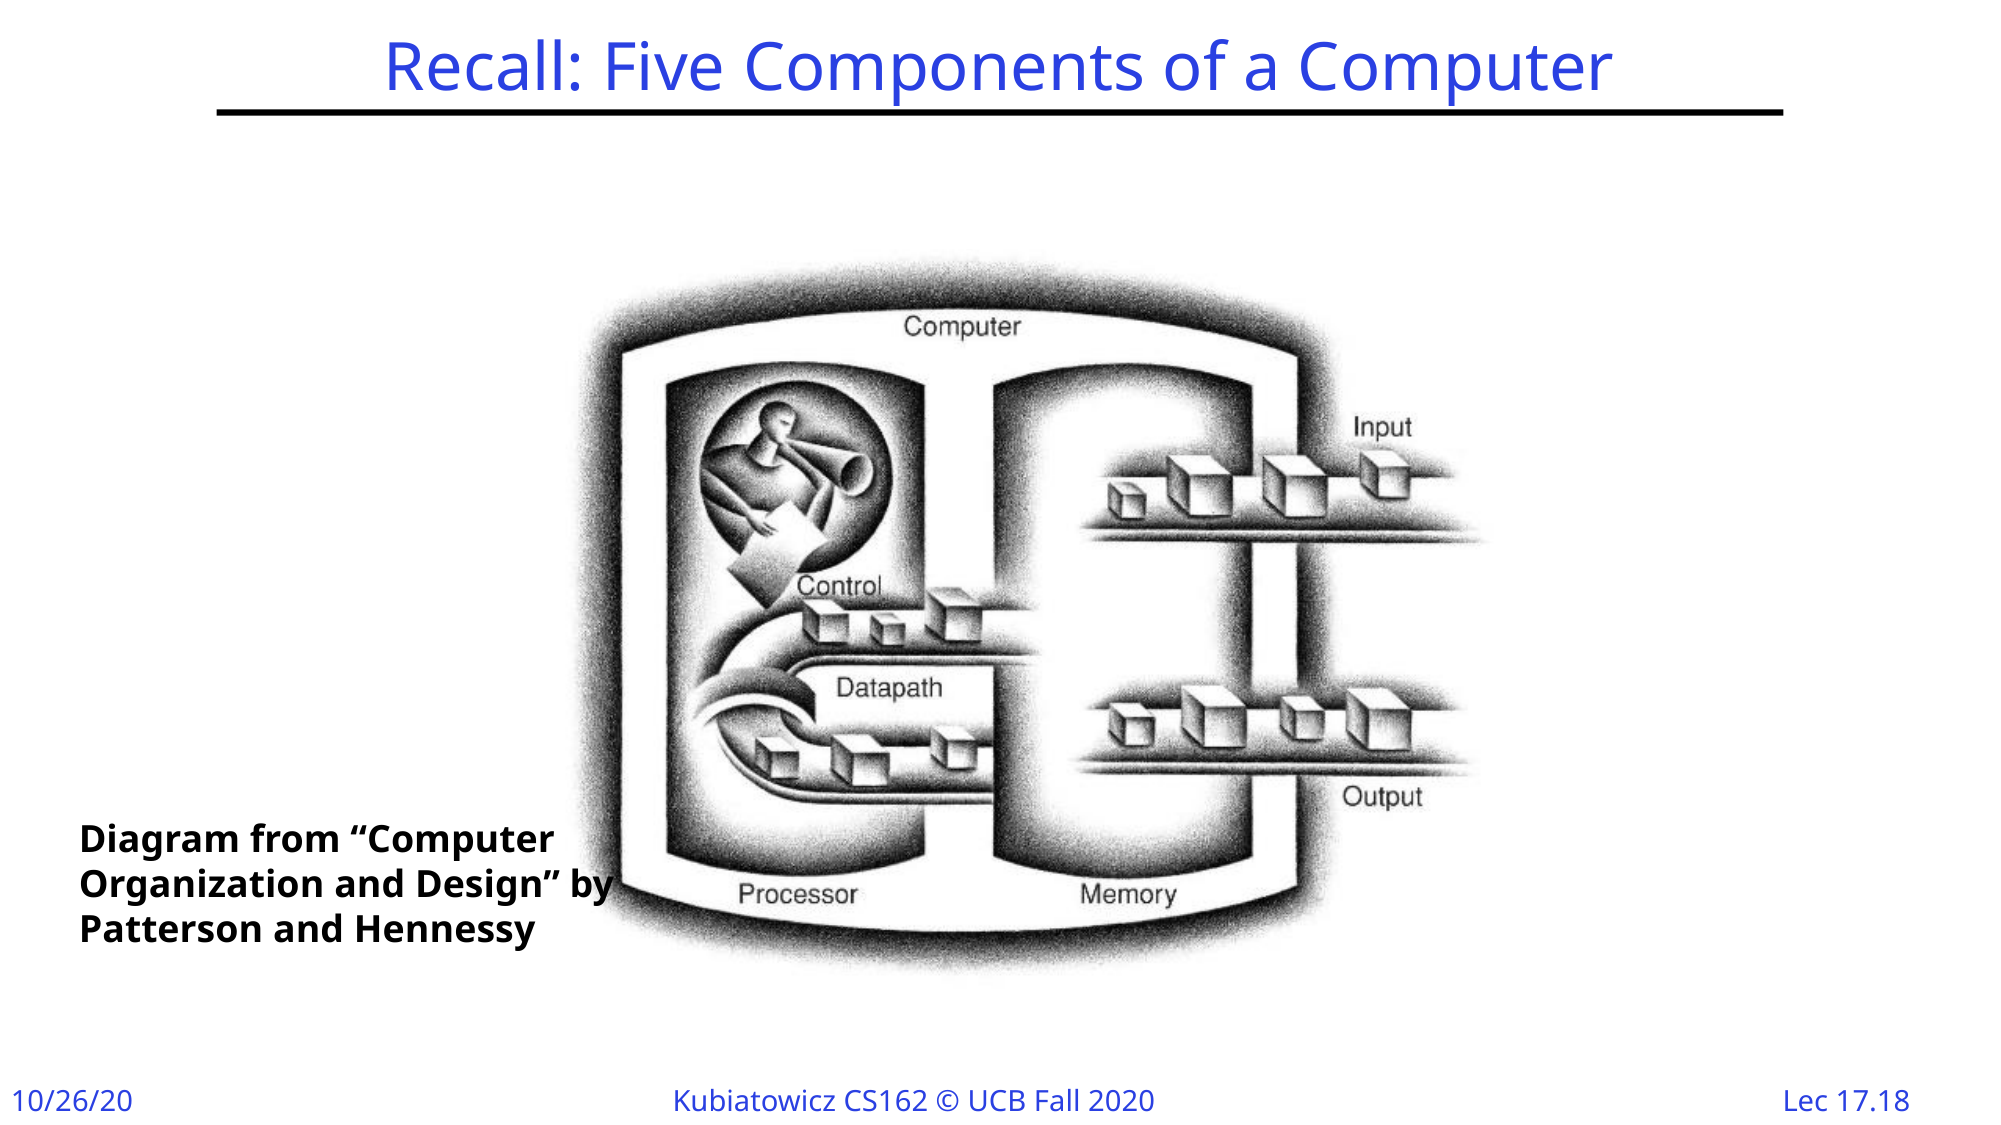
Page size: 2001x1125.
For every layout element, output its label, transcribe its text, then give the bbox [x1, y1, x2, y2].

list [548, 249, 1516, 1008]
title Recall: Five Components of a Computer [216, 24, 1784, 113]
text_box Diagram from “Computer Organization and Design” by Patterson and Hennessy [63, 808, 543, 958]
